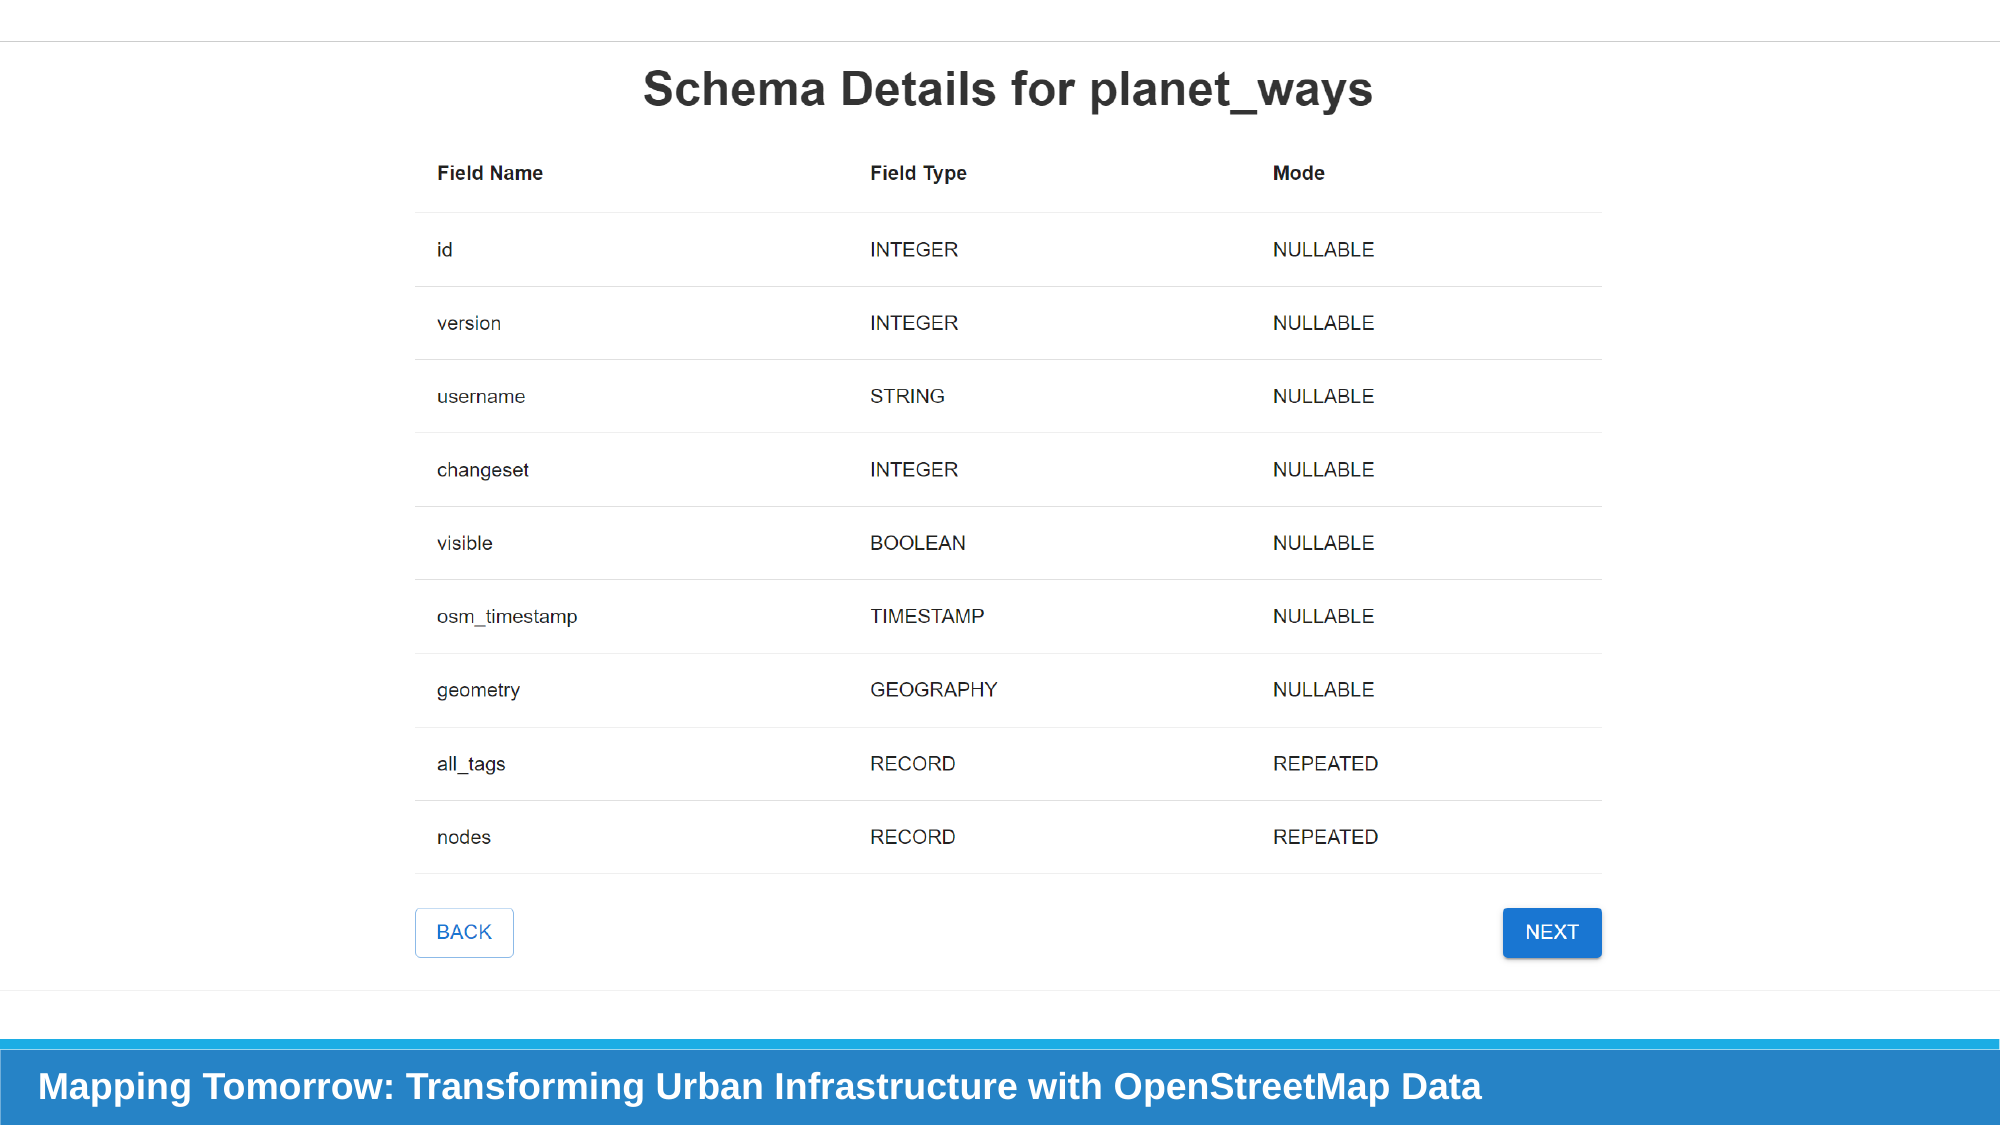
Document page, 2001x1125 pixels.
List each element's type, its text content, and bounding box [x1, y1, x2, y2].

text_box Mapping Tomorrow: Transforming Urban Infrastructure with OpenStreetMap Data [23, 1054, 1782, 1115]
picture [0, 39, 2000, 991]
